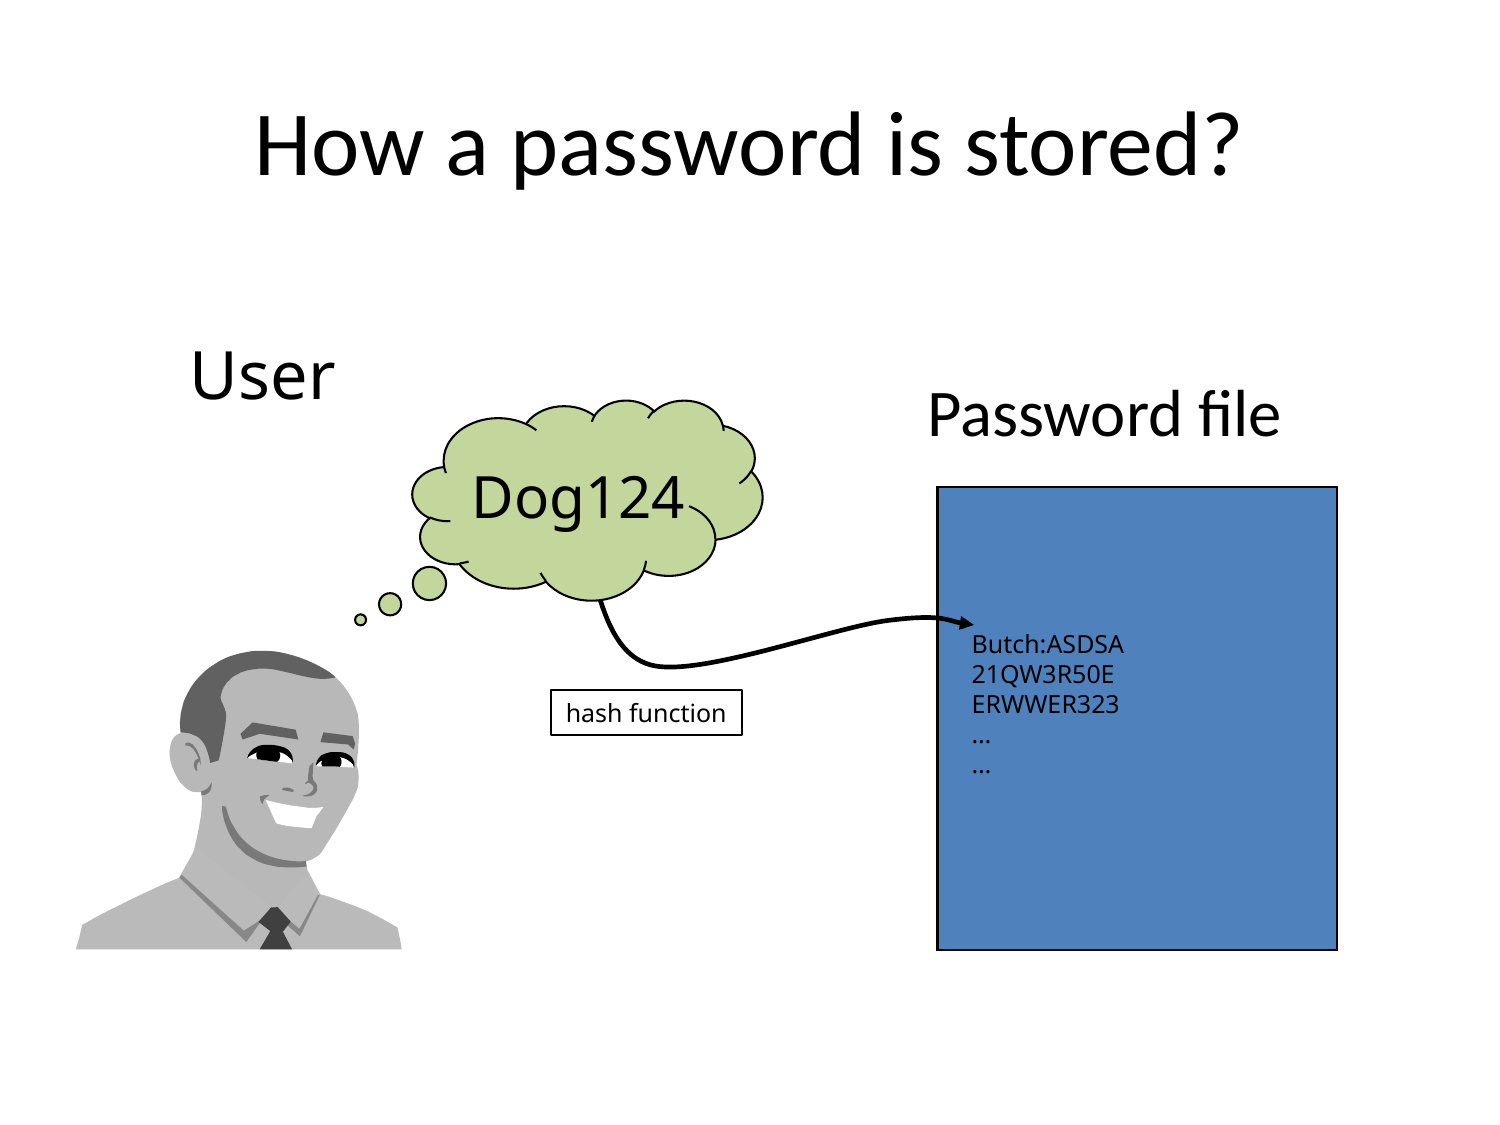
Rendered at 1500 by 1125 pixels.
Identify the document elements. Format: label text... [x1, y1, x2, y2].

text_box How a password is stored? [74, 45, 1425, 233]
picture [74, 649, 403, 951]
text_box Dog124 [355, 614, 367, 626]
text_box [600, 571, 974, 668]
text_box Butch:ASDSA 21QW3R50E ERWWER323 … … [937, 487, 1338, 950]
text_box Dog124 [379, 593, 402, 616]
text_box hash function [551, 689, 742, 736]
text_box Password file [912, 362, 1430, 458]
text_box User [174, 324, 692, 413]
text_box Dog124 [412, 400, 763, 601]
